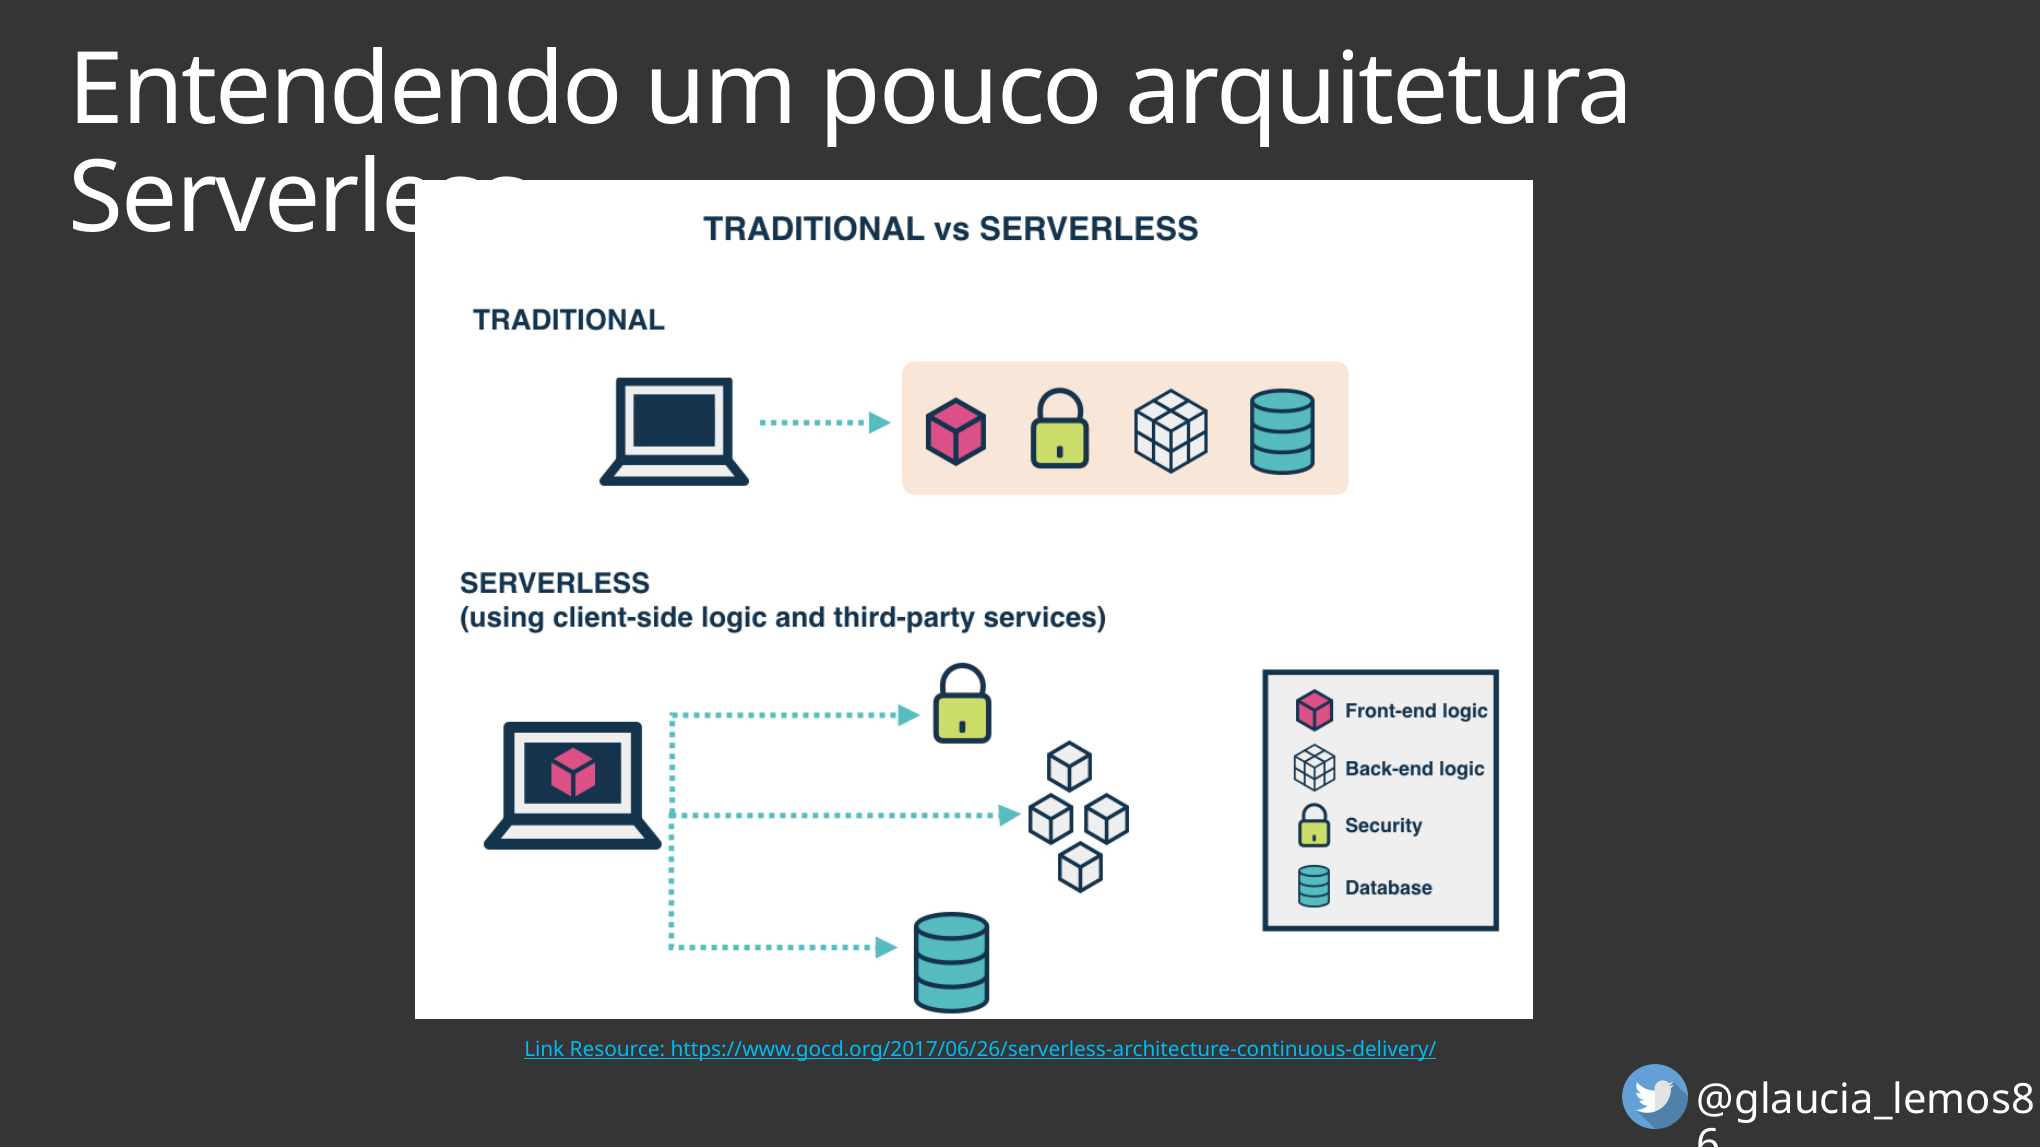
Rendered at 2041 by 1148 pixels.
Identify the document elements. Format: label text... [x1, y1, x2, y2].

text_box @glaucia_lemos86 [1666, 1053, 2041, 1148]
picture [1619, 1060, 1691, 1132]
picture [414, 180, 1533, 1019]
text_box Link Resource: https://www.gocd.org/2017/06/26/serverless-architecture-continuous-delivery/ [251, 1023, 1709, 1074]
title Entendendo um pouco arquitetura Serverless… [45, 21, 1996, 173]
